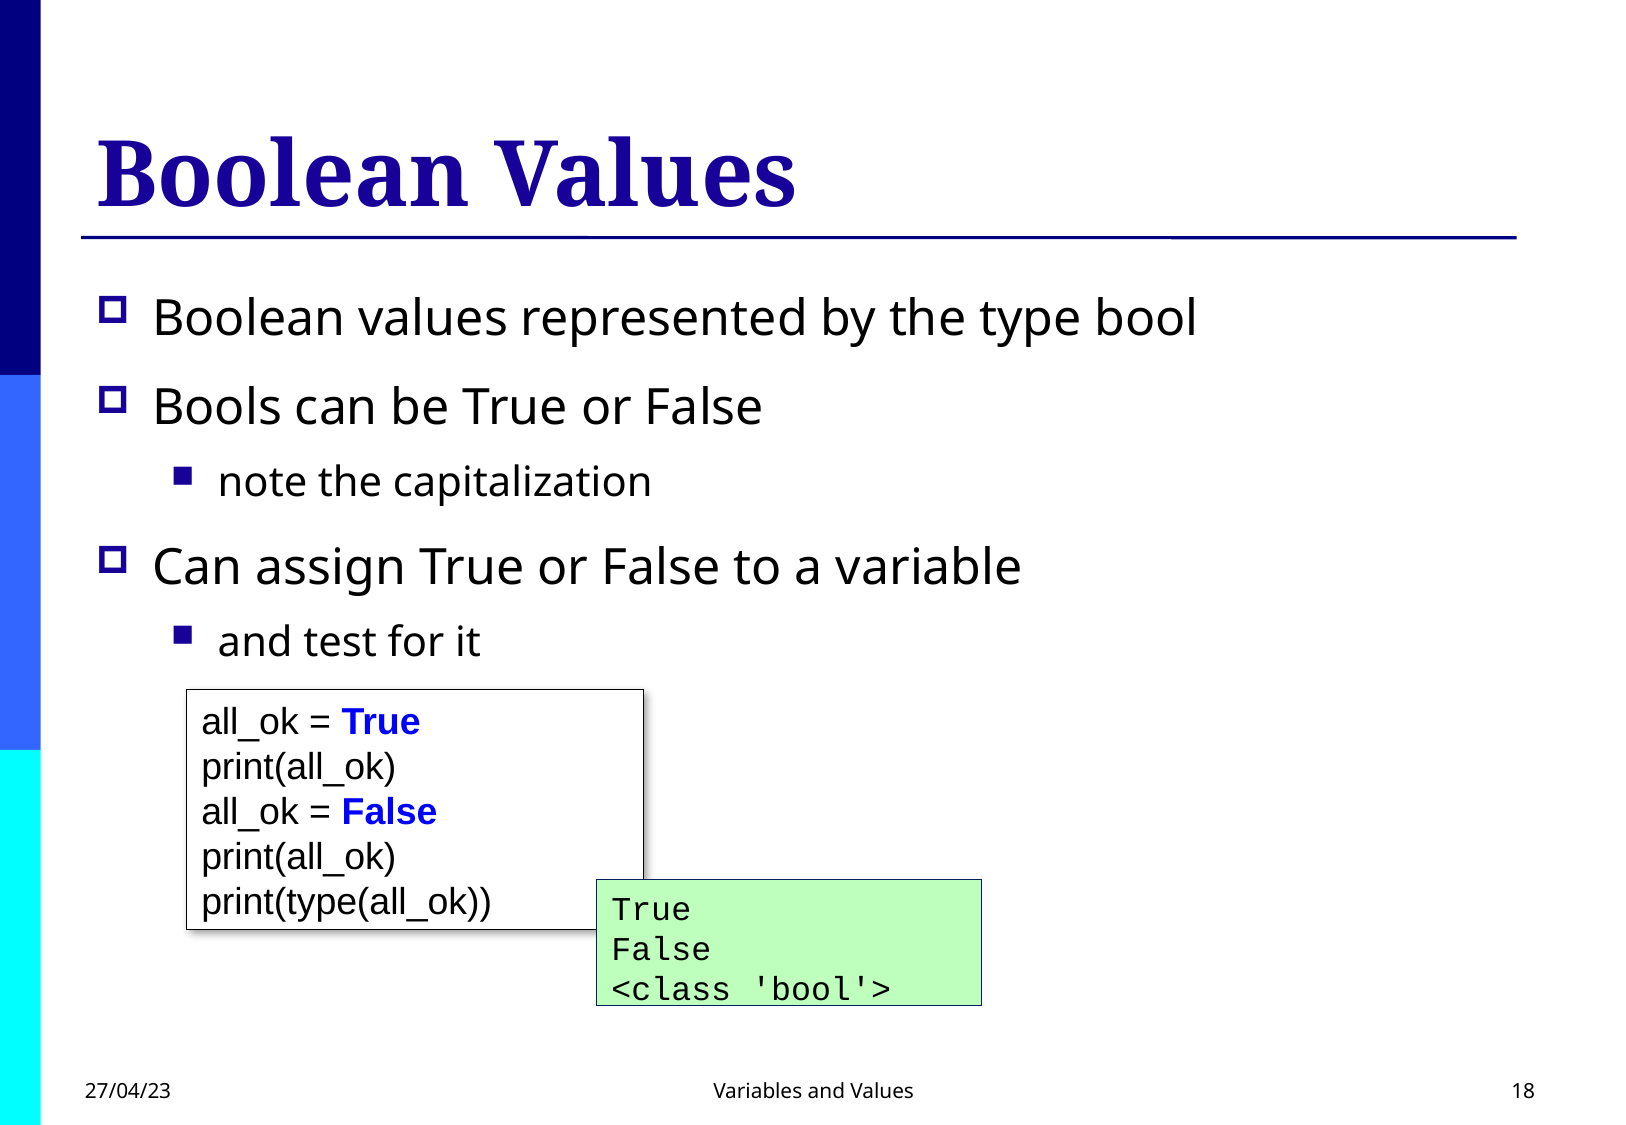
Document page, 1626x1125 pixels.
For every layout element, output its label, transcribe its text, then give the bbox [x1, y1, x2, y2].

footer Variables and Values [556, 1070, 1071, 1125]
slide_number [70, 1070, 450, 1125]
title Boolean Values [81, 45, 1544, 233]
slide_number 18 [1170, 1070, 1550, 1125]
text_box True False <class 'bool'> [596, 879, 982, 1006]
list Boolean values represented by the type bool Bools can be True or False note the capitalization Can assign True or False to a variable and test for it [81, 262, 1544, 1006]
text_box all_ok = True print(all_ok) all_ok = False print(all_ok) print(type(all_ok)) [186, 689, 644, 930]
